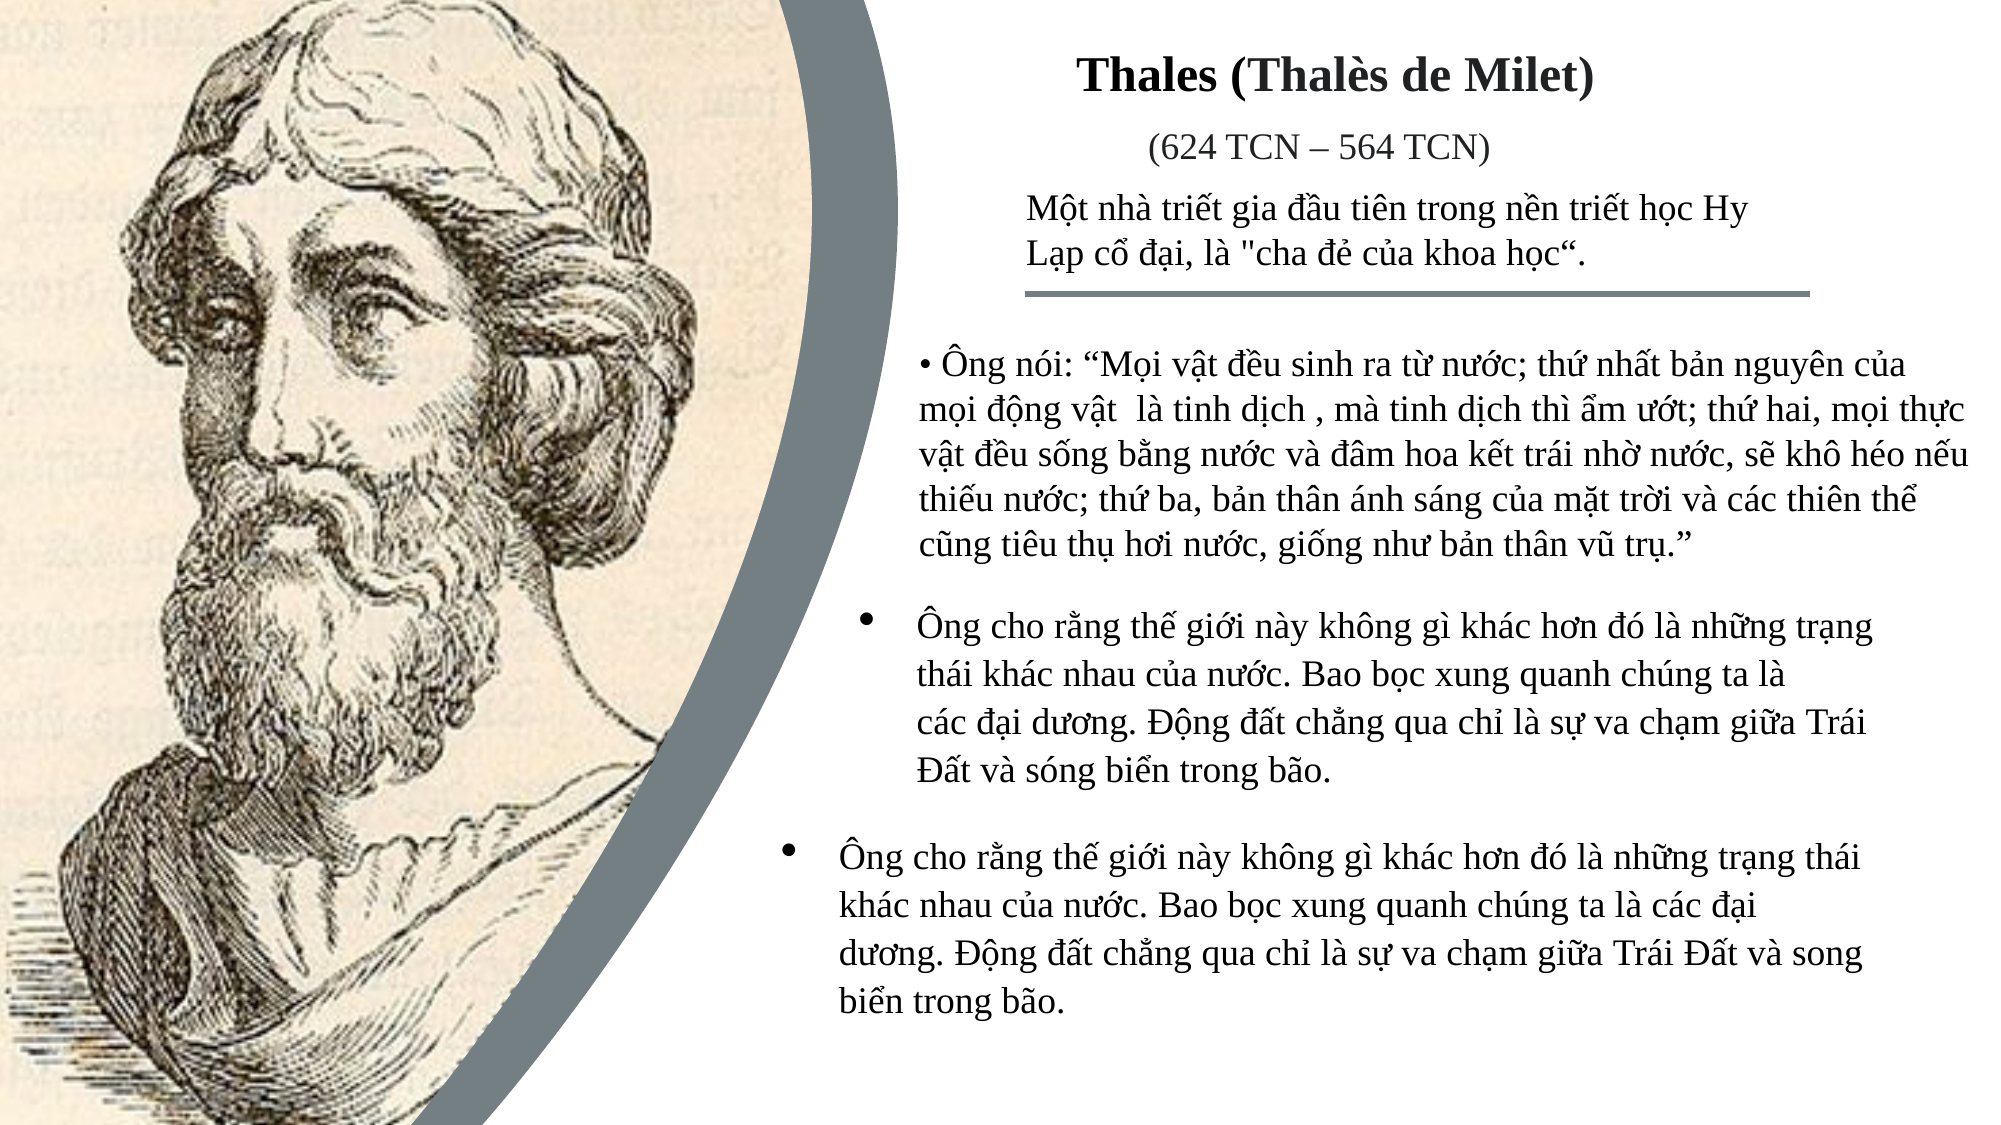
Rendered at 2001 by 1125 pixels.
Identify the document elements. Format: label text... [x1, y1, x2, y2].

text_box Ông cho rằng thế giới này không gì khác hơn đó là những trạng thái khác nhau của nước. Bao bọc xung quanh chúng ta là các đại dương. Động đất chẳng qua chỉ là sự va chạm giữa Trái Đất và sóng biển trong bão. [845, 590, 1916, 798]
text_box • Ông nói: “Mọi vật đều sinh ra từ nước; thứ nhất bản nguyên của mọi động vật là tinh dịch , mà tinh dịch thì ẩm ướt; thứ hai, mọi thực vật đều sống bằng nước và đâm hoa kết trái nhờ nước, sẽ khô héo nếu thiếu nước; thứ ba, bản thân ánh sáng của mặt trời và các thiên thể cũng tiêu thụ hơi nước, giống như bản thân vũ trụ.” [904, 331, 1988, 616]
text_box Thales (Thalès de Milet) [1061, 34, 1920, 110]
text_box Một nhà triết gia đầu tiên trong nền triết học Hy Lạp cổ đại, là "cha đẻ của khoa học“. [1011, 175, 1824, 281]
text_box (624 TCN – 564 TCN) [1133, 115, 1554, 175]
text_box [812, 0, 898, 598]
text_box Ông cho rằng thế giới này không gì khác hơn đó là những trạng thái khác nhau của nước. Bao bọc xung quanh chúng ta là các đại dương. Động đất chẳng qua chỉ là sự va chạm giữa Trái Đất và song biển trong bão. [812, 821, 1919, 1029]
picture [0, 0, 812, 1125]
